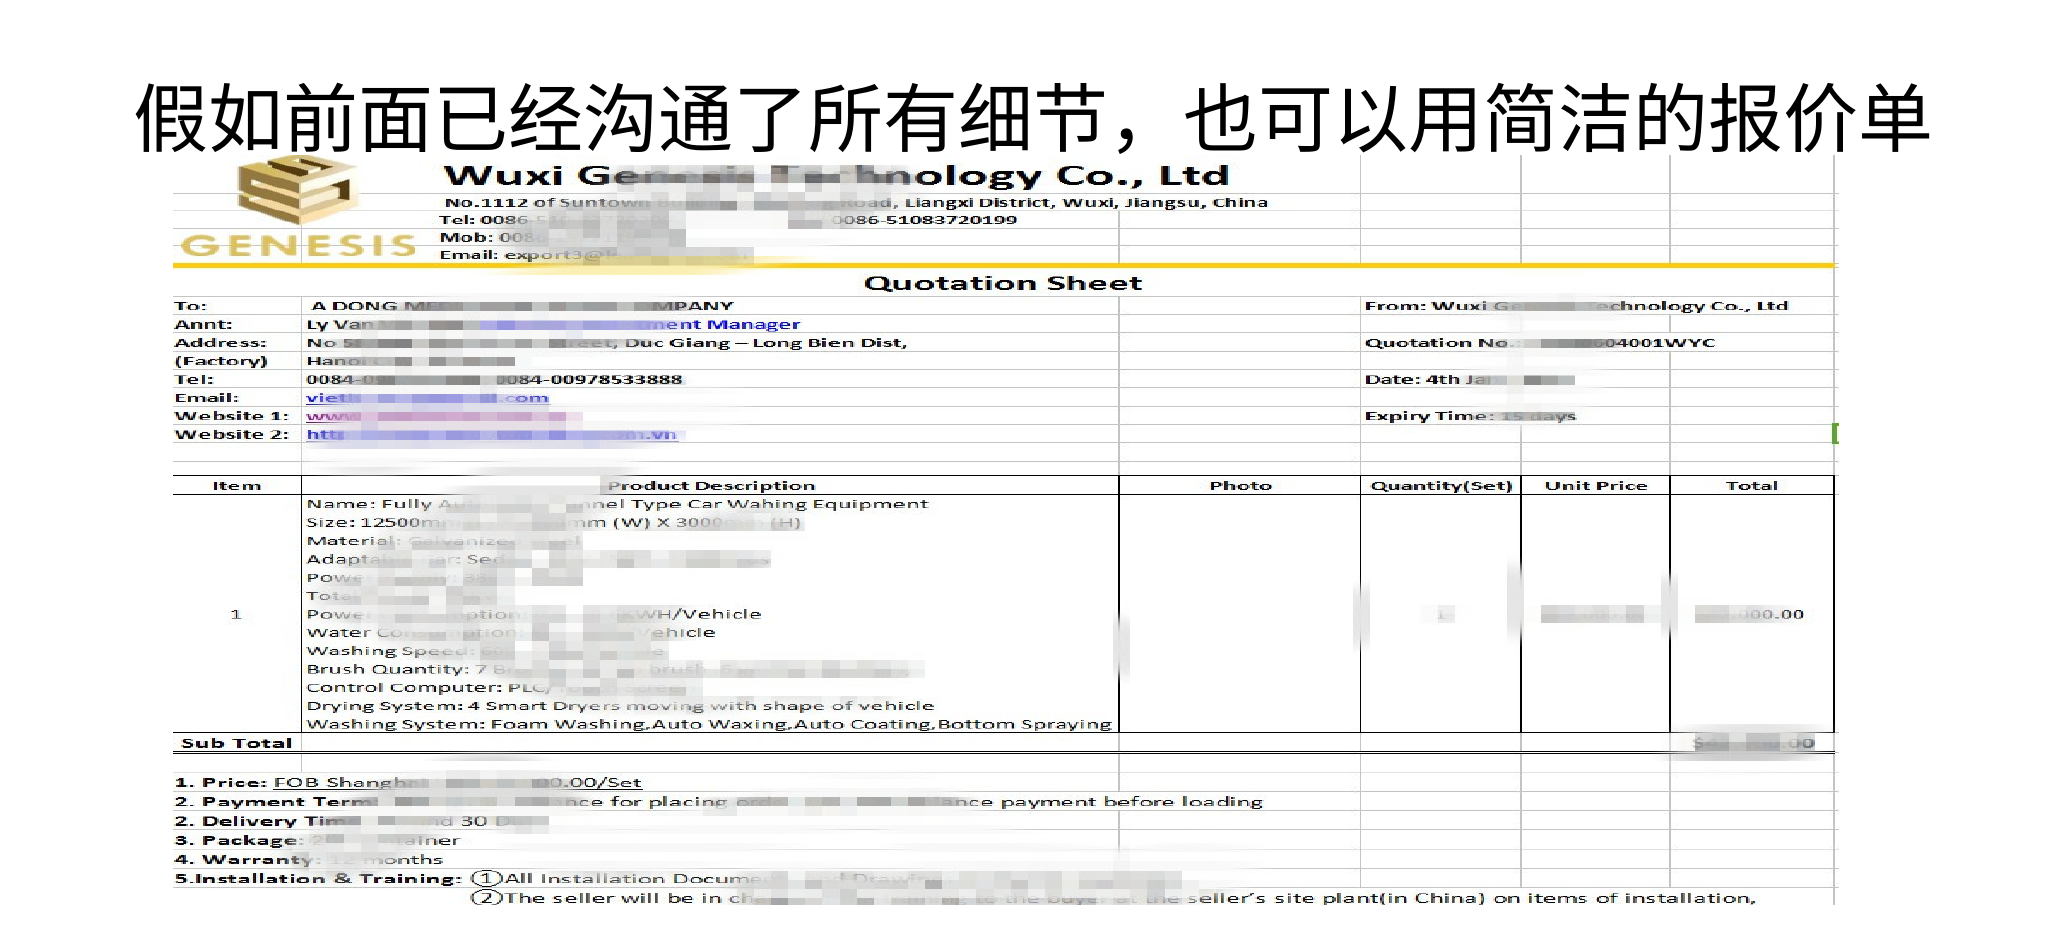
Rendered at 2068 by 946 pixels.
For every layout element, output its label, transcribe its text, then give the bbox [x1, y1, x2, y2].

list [173, 155, 1839, 906]
title 假如前面已经沟通了所有细节，也可以用简洁的报价单 [103, 37, 1965, 196]
slide_number [1481, 875, 1964, 927]
